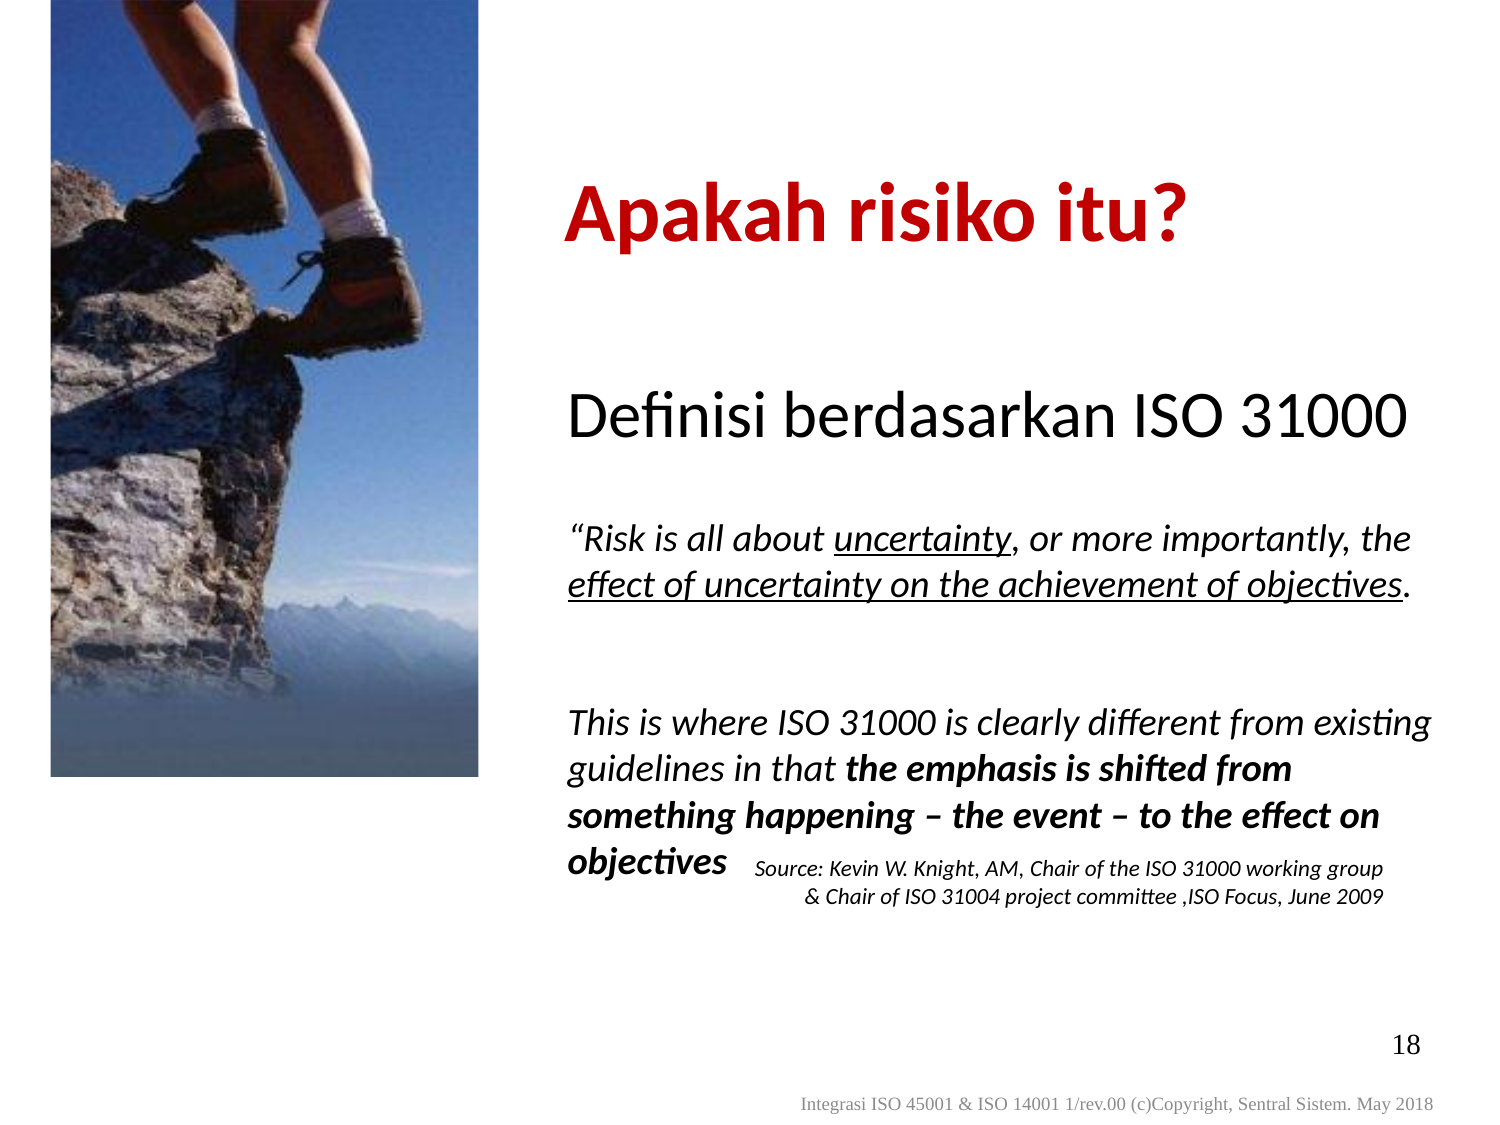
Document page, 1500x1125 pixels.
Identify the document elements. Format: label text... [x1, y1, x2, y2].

picture [50, 0, 479, 778]
footer Integrasi ISO 45001 & ISO 14001 1/rev.00 (c)Copyright, Sentral Sistem. May 2018 [773, 1091, 1449, 1114]
list Definisi berdasarkan ISO 31000 “Risk is all about uncertainty, or more importantly, the effect of uncertainty on the achievement of objectives. This is where ISO 31000 is clearly different from existing guidelines in that the emphasis is shifted from something happening – the event – to the effect on objectives [552, 363, 1453, 1023]
title Apakah risiko itu? [520, 94, 1236, 322]
slide_number 18 [1364, 1018, 1449, 1079]
text_box Source: Kevin W. Knight, AM, Chair of the ISO 31000 working group & Chair of ISO 31004 project committee ,ISO Focus, June 2009 [685, 846, 1399, 917]
